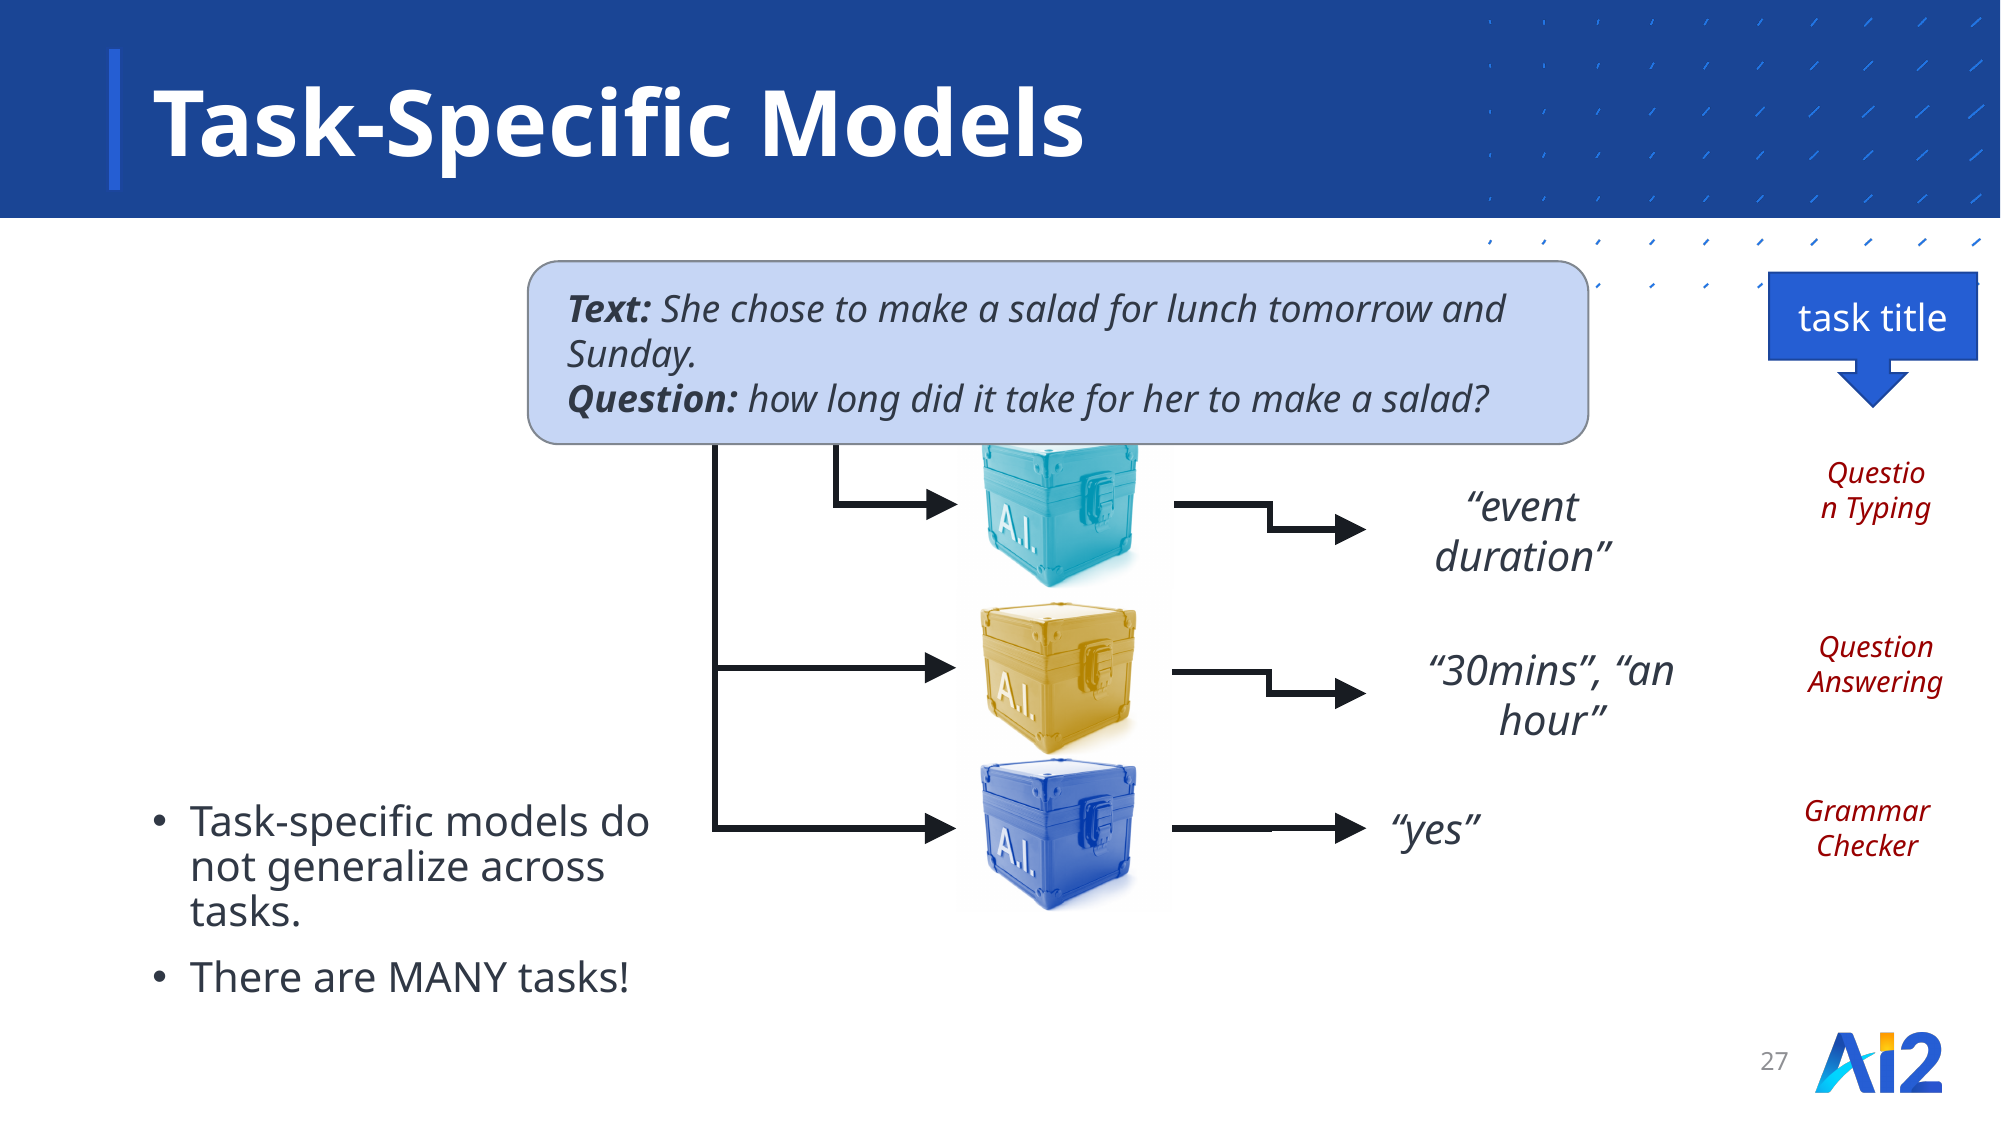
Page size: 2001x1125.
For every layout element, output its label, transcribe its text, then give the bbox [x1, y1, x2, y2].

text_box task title [1768, 271, 1979, 409]
picture [1487, 0, 2000, 289]
text_box Text: She chose to make a salad for lunch tomorrow and Sunday. Question: how long did it take for her to make a salad? [526, 260, 1590, 446]
picture [956, 420, 1174, 913]
text_box “yes” [1366, 795, 1502, 861]
text_box Grammar Checker [1779, 772, 1955, 883]
list Task-specific models do not generalize across tasks. There are MANY tasks! [137, 524, 742, 1014]
text_box “event duration” [1366, 472, 1678, 587]
picture [1815, 1032, 1942, 1093]
text_box “30mins”, “an hour” [1366, 636, 1737, 751]
text_box Question Answering [1760, 608, 1993, 719]
slide_number 27 [1716, 1032, 1804, 1093]
text_box Question Typing [1799, 434, 1954, 544]
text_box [714, 287, 958, 829]
title Task-Specific Models [137, 47, 1863, 206]
